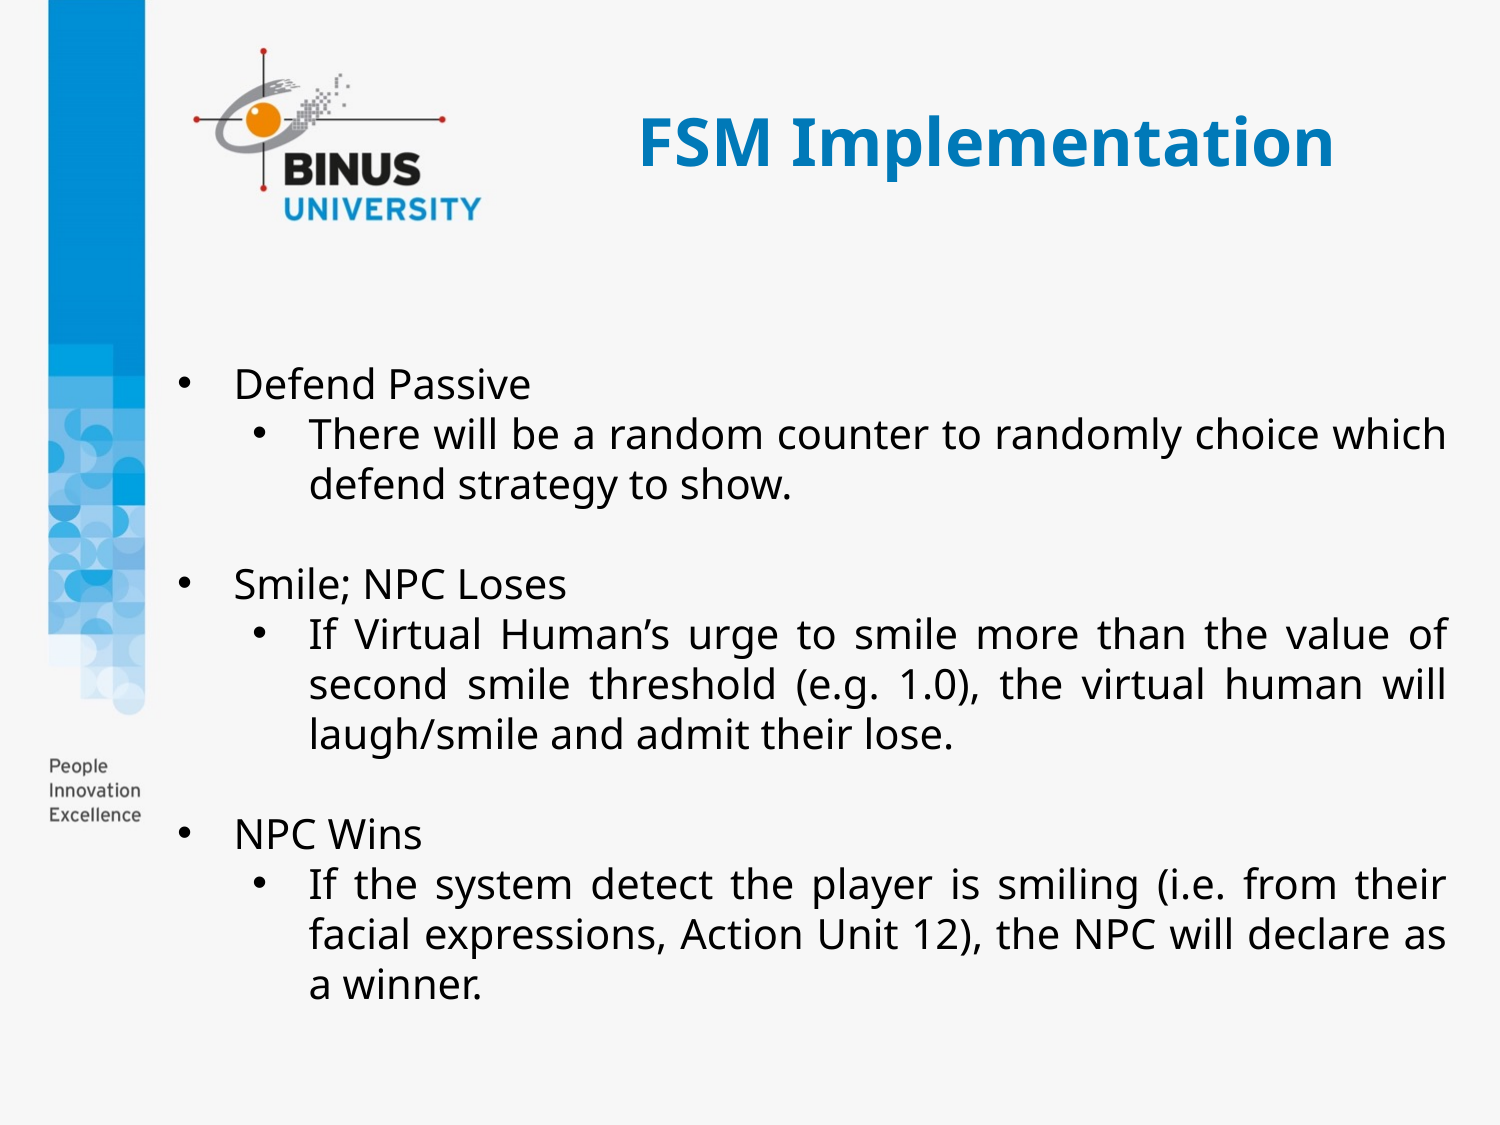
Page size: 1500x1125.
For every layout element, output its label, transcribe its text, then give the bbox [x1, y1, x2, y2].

picture [0, 0, 1500, 845]
title FSM Implementation [474, 75, 1500, 205]
text_box Defend Passive There will be a random counter to randomly choice which defend strategy to show. Smile; NPC Loses If Virtual Human’s urge to smile more than the value of second smile threshold (e.g. 1.0), the virtual human will laugh/smile and admit their lose. NPC Wins If the system detect the player is smiling (i.e. from their facial expressions, Action Unit 12), the NPC will declare as a winner. [162, 350, 1463, 1015]
